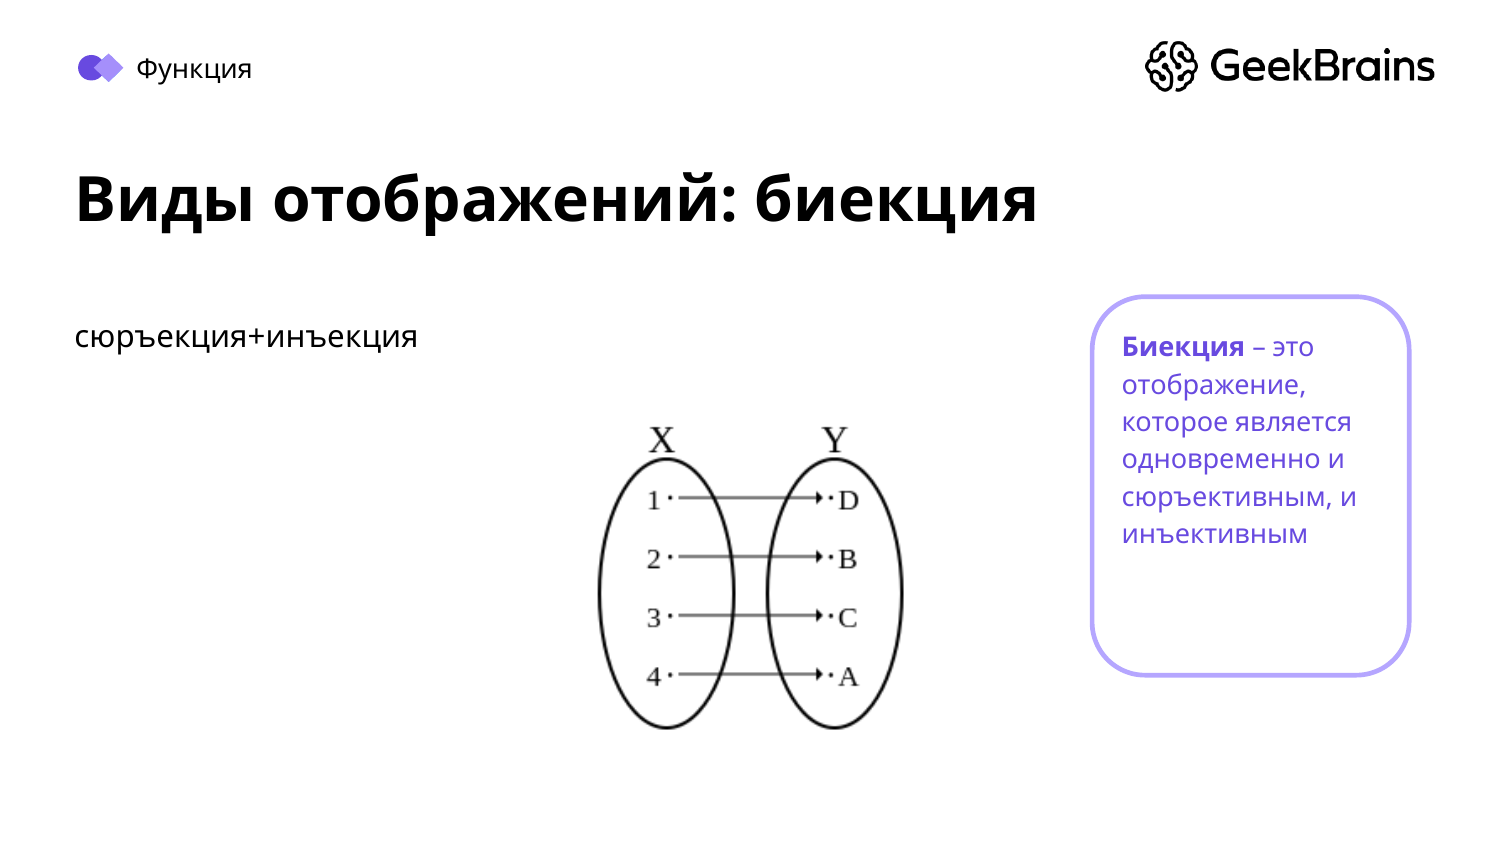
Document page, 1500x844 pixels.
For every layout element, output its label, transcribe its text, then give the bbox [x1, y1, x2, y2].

text_box сюръекция+инъекция [74, 303, 732, 638]
text_box [93, 53, 124, 82]
text_box [78, 54, 102, 81]
title Функция [134, 39, 812, 83]
text_box [1400, 319, 1410, 653]
title Виды отображений: биекция [74, 169, 1093, 229]
text_box [1092, 296, 1399, 676]
text_box Биекция – это отображение, которое является одновременно и сюръективным, и инъективным [1121, 318, 1400, 654]
picture [1145, 39, 1435, 93]
picture [583, 409, 919, 745]
